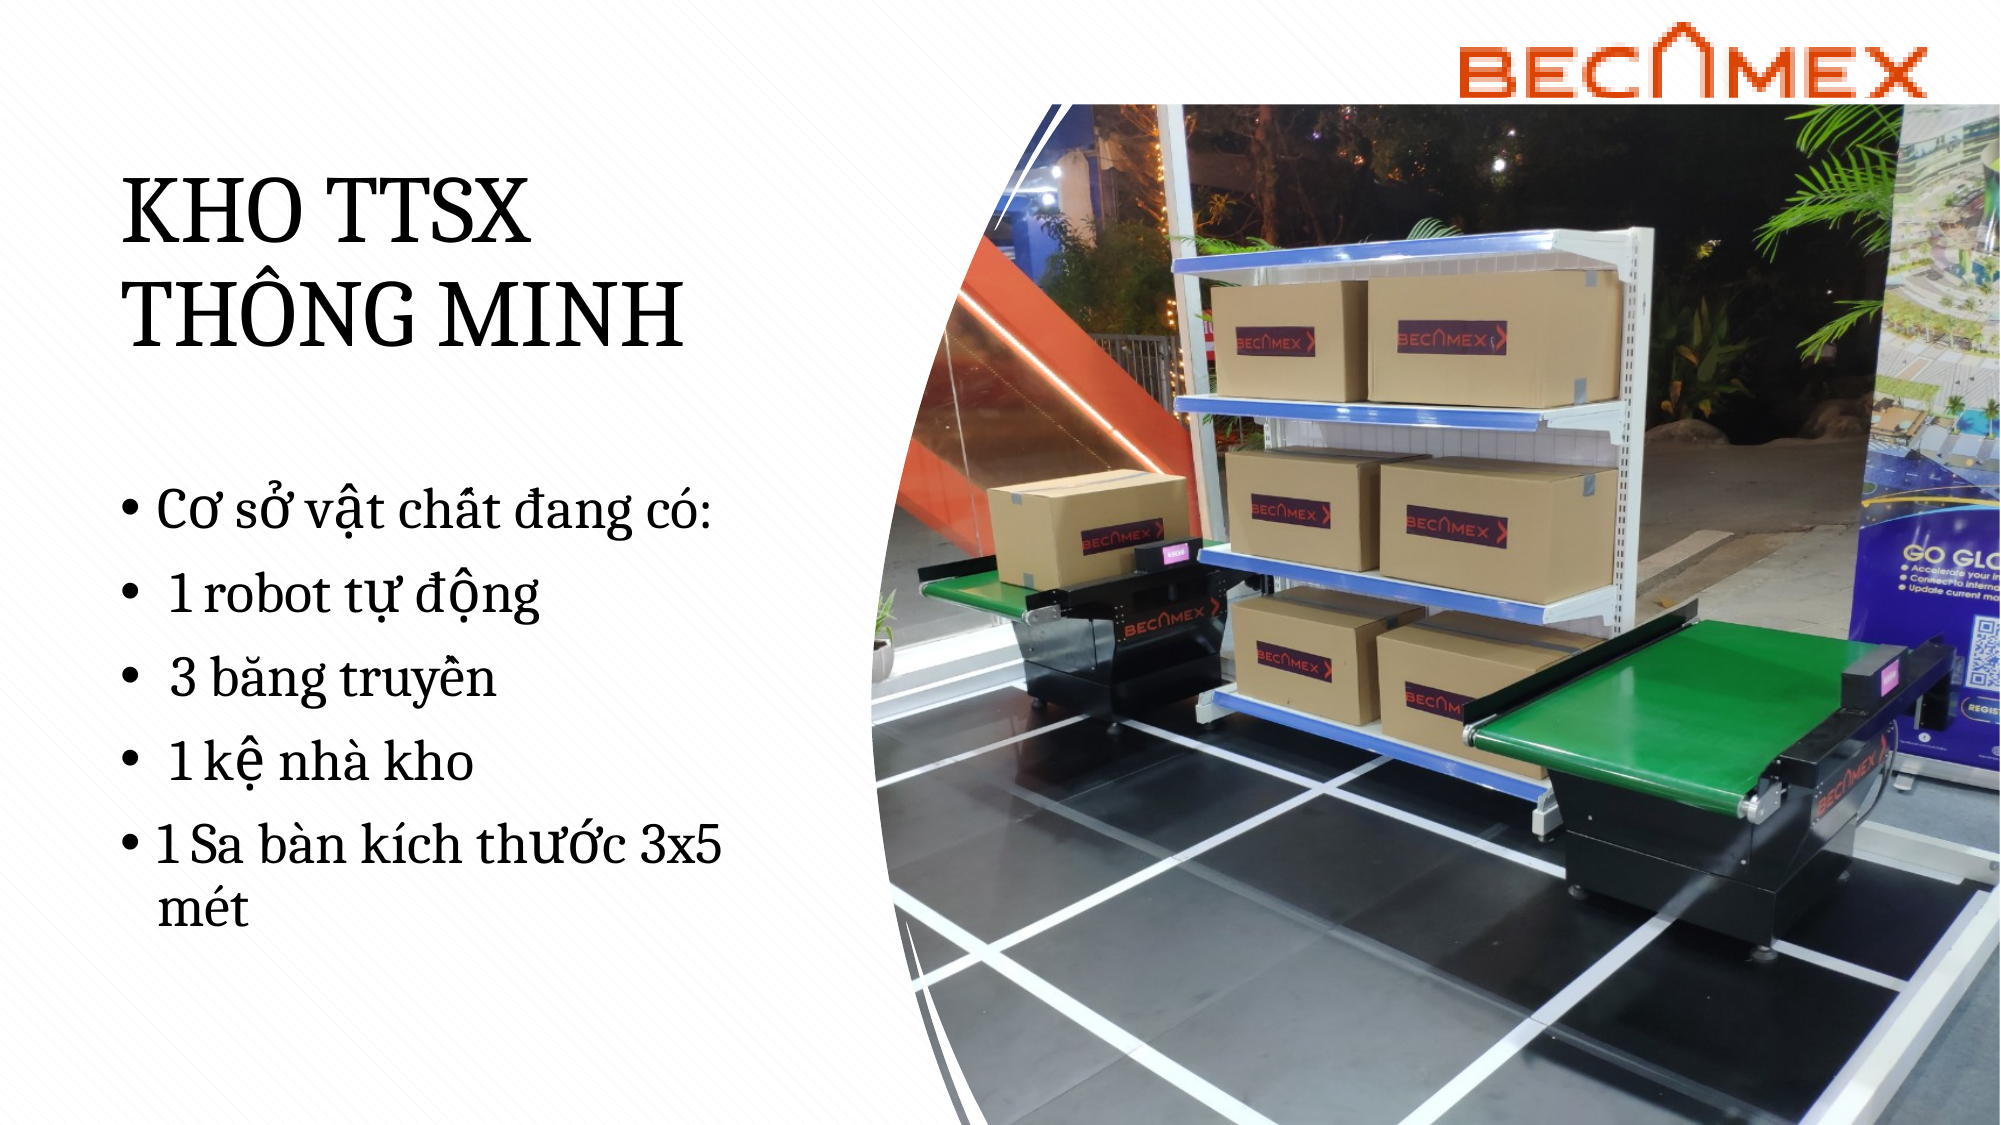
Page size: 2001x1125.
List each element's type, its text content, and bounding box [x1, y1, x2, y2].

title KHO TTSX THÔNG MINH [105, 53, 822, 375]
list Cơ sở vật chất đang có: 1 robot tự động 3 băng truyền 1 kệ nhà kho 1 Sa bàn kích thước 3x5 mét [105, 471, 802, 1016]
picture [871, 104, 2000, 1125]
